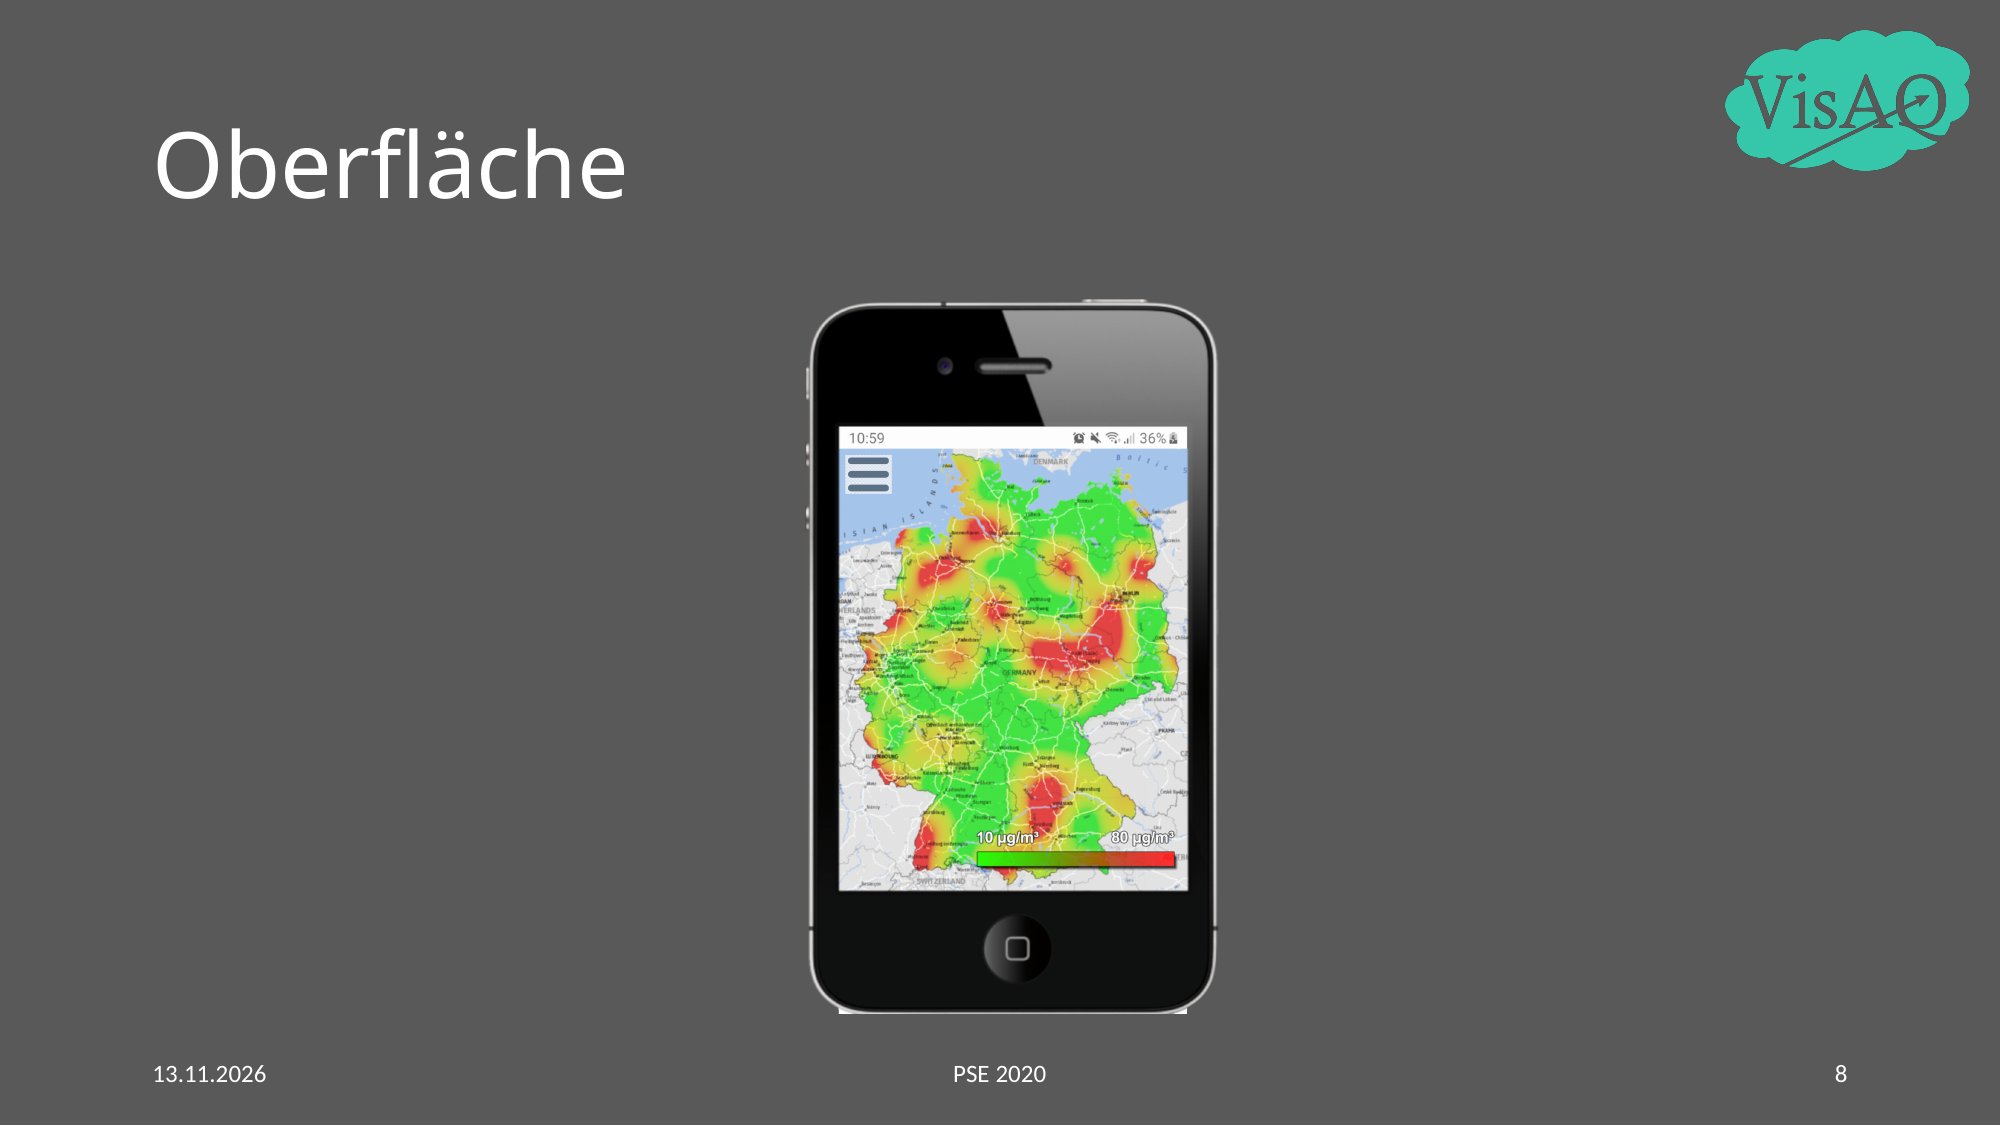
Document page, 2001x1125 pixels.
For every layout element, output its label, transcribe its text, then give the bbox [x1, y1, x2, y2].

picture [1725, 30, 1970, 171]
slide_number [137, 1042, 588, 1103]
slide_number 8 [1412, 1042, 1863, 1103]
title Oberfläche [137, 59, 1863, 278]
footer PSE 2020 [662, 1042, 1338, 1103]
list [774, 299, 1226, 1014]
